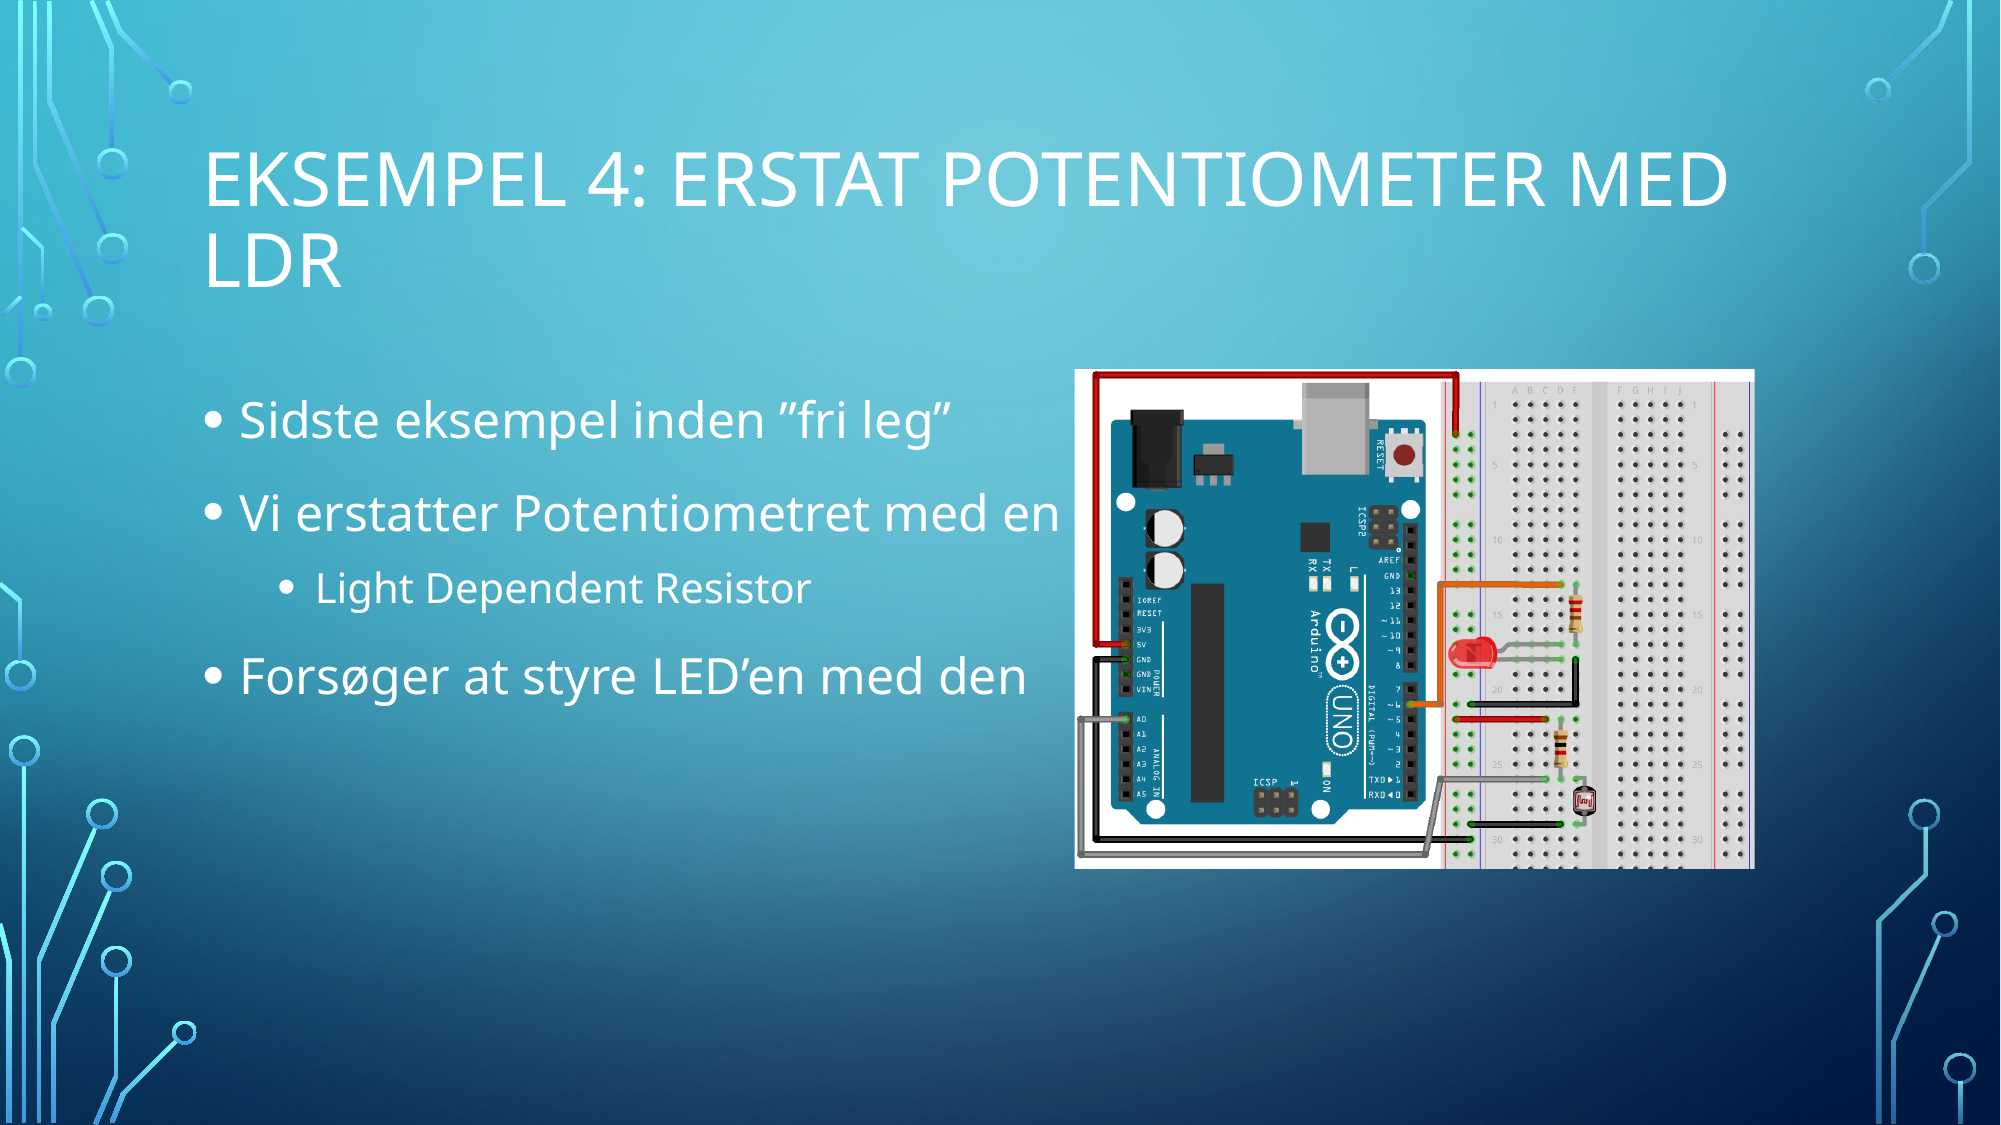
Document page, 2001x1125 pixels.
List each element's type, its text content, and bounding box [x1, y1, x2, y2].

picture [1074, 368, 1755, 869]
title Eksempel 4: Erstat Potentiometer med LDR [187, 101, 1813, 344]
list Sidste eksempel inden ”fri leg” Vi erstatter Potentiometret med en LDR Light Dependent Resistor Forsøger at styre LED’en med den [187, 369, 1813, 950]
